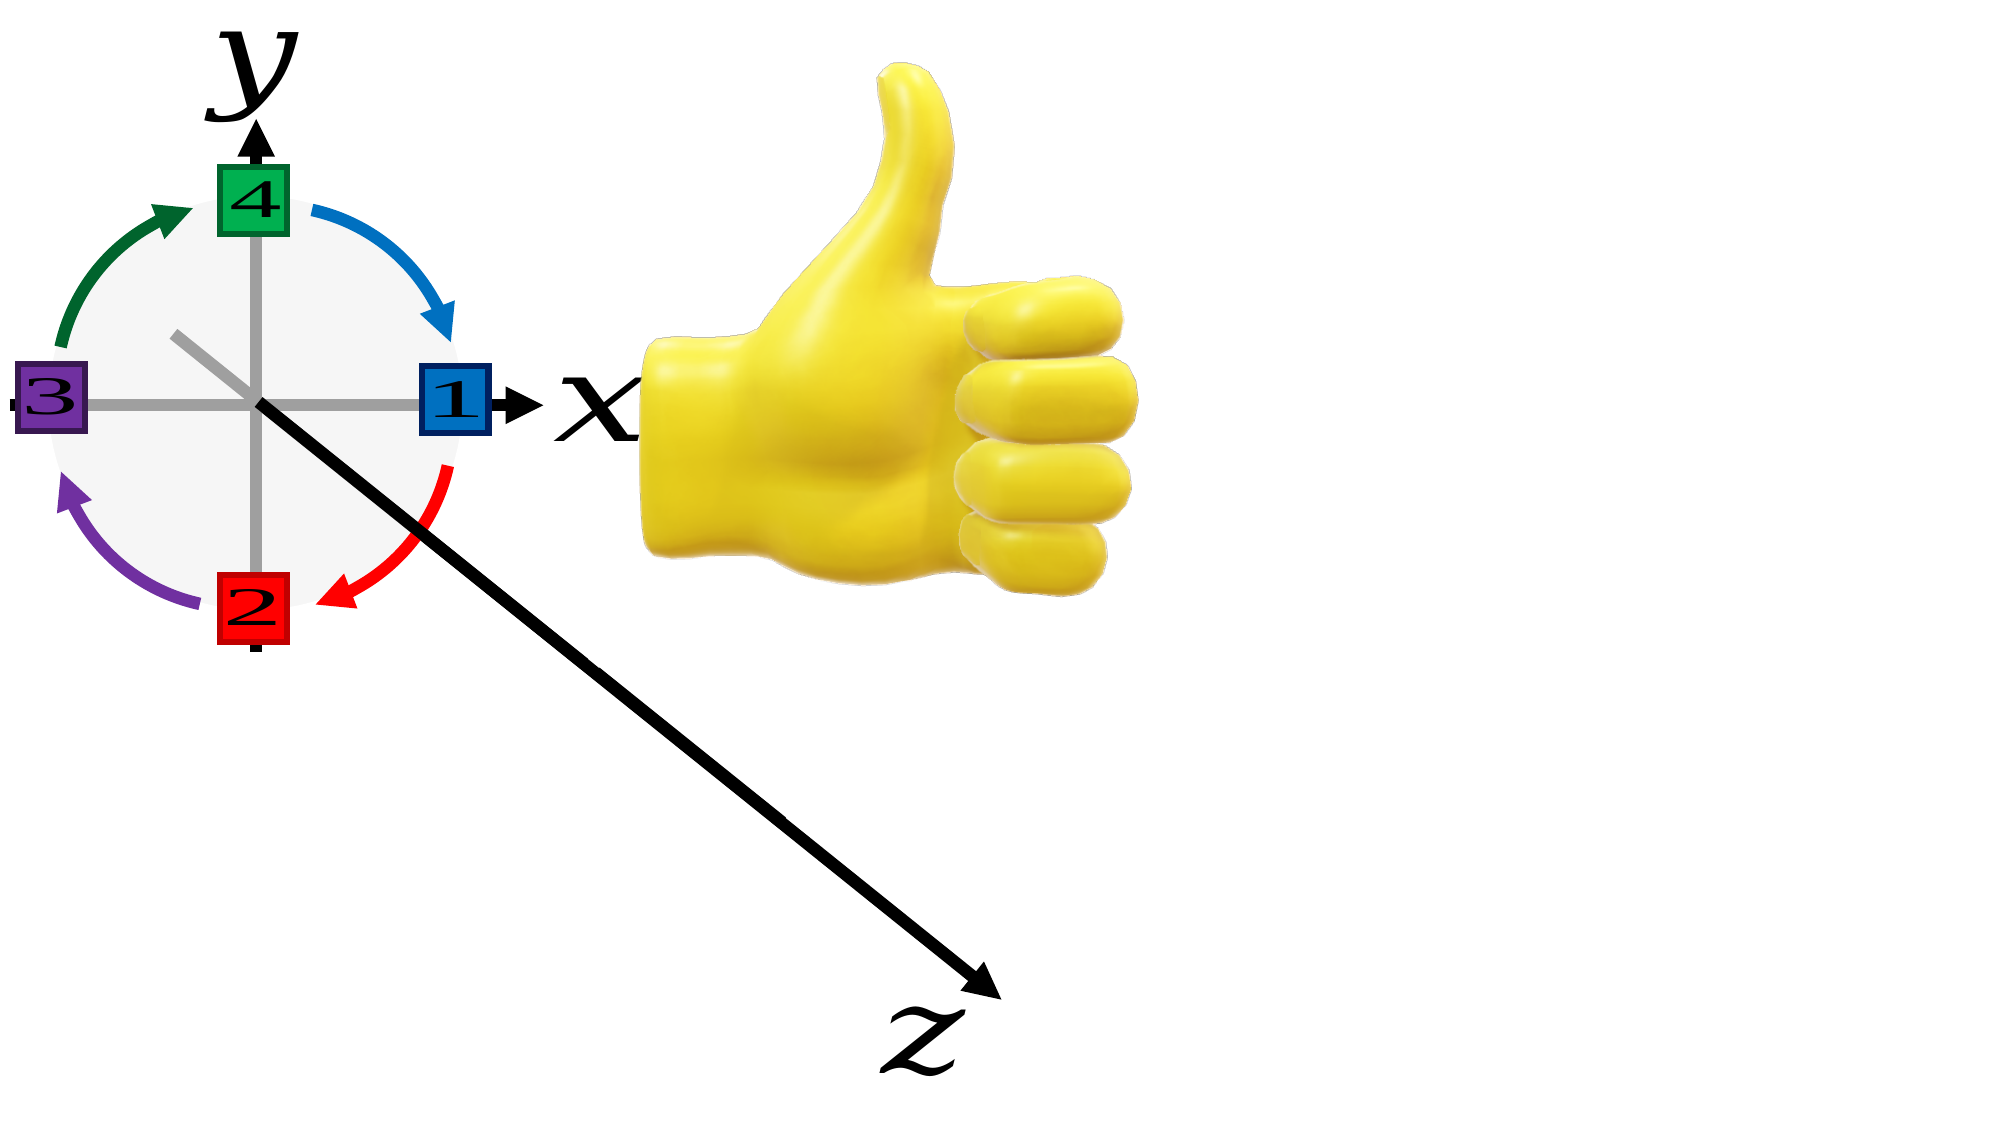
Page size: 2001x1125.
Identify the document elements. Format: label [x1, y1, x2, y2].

text_box [595, 672, 782, 823]
text_box [9, 0, 1002, 1103]
text_box [258, 401, 585, 664]
text_box [21, 169, 486, 639]
picture [1002, 47, 1145, 603]
